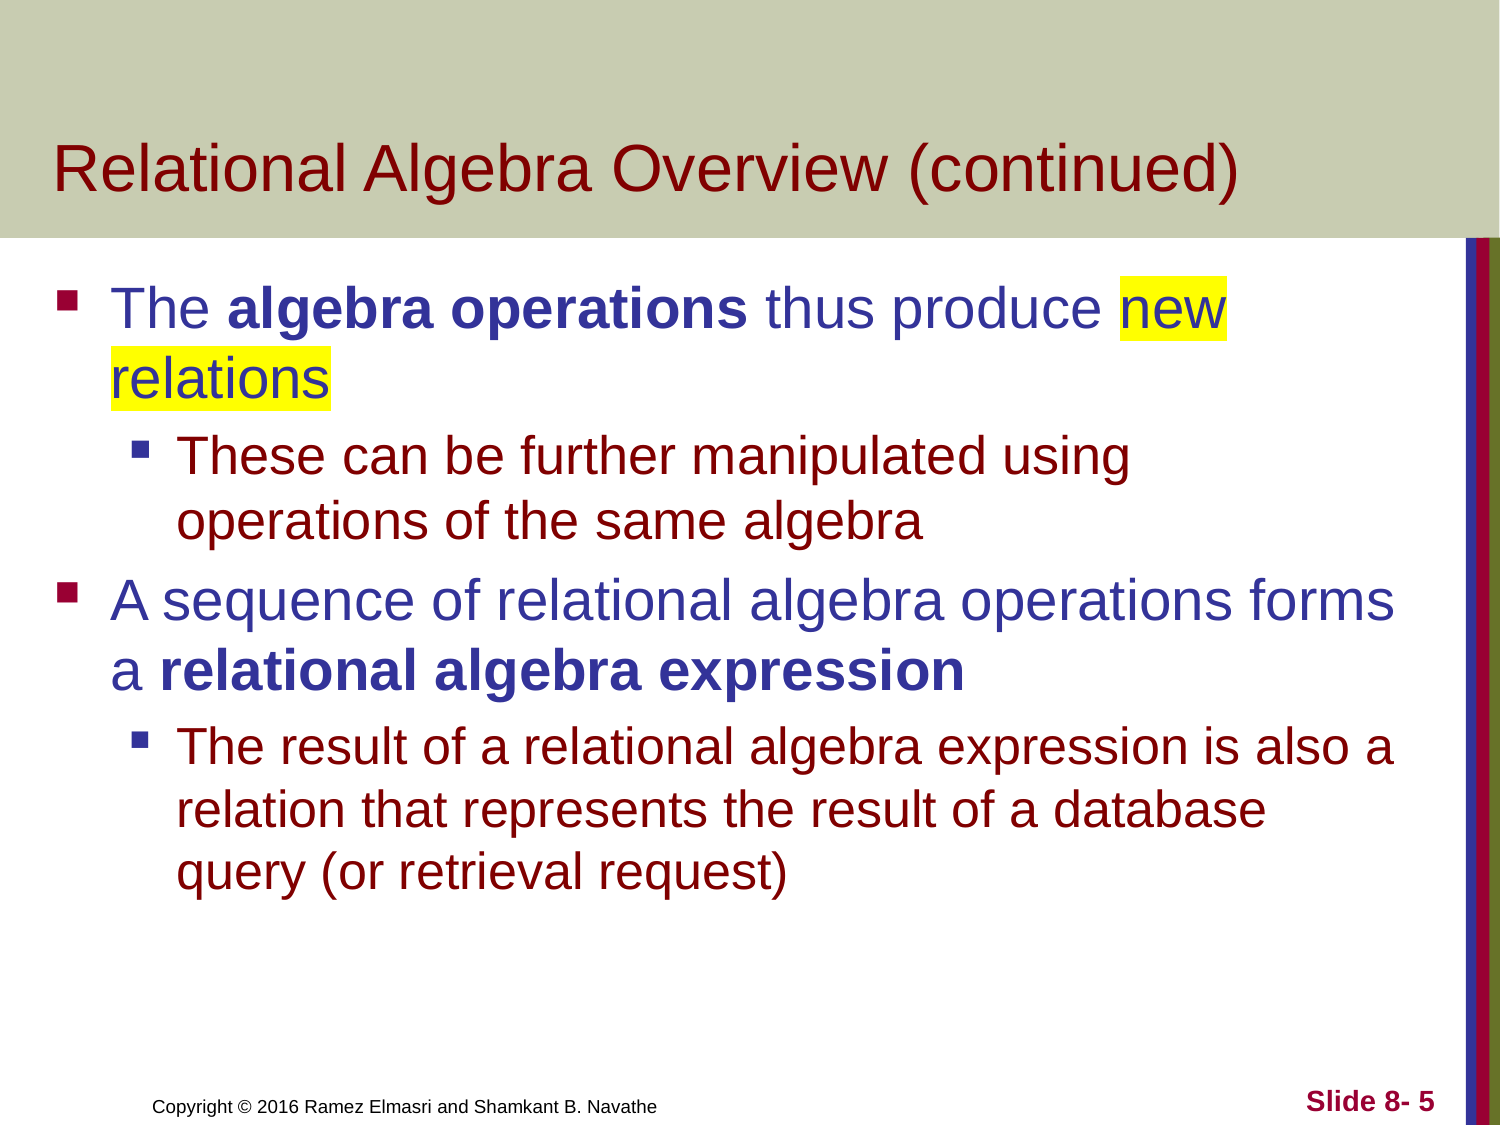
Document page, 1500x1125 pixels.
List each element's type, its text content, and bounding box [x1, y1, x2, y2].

list The algebra operations thus produce new relations These can be further manipulated using operations of the same algebra A sequence of relational algebra operations forms a relational algebra expression The result of a relational algebra expression is also a relation that represents the result of a database query (or retrieval request) [39, 262, 1400, 1013]
title Relational Algebra Overview (continued) [37, 49, 1317, 213]
slide_number Slide 8- 5 [1137, 1049, 1451, 1125]
